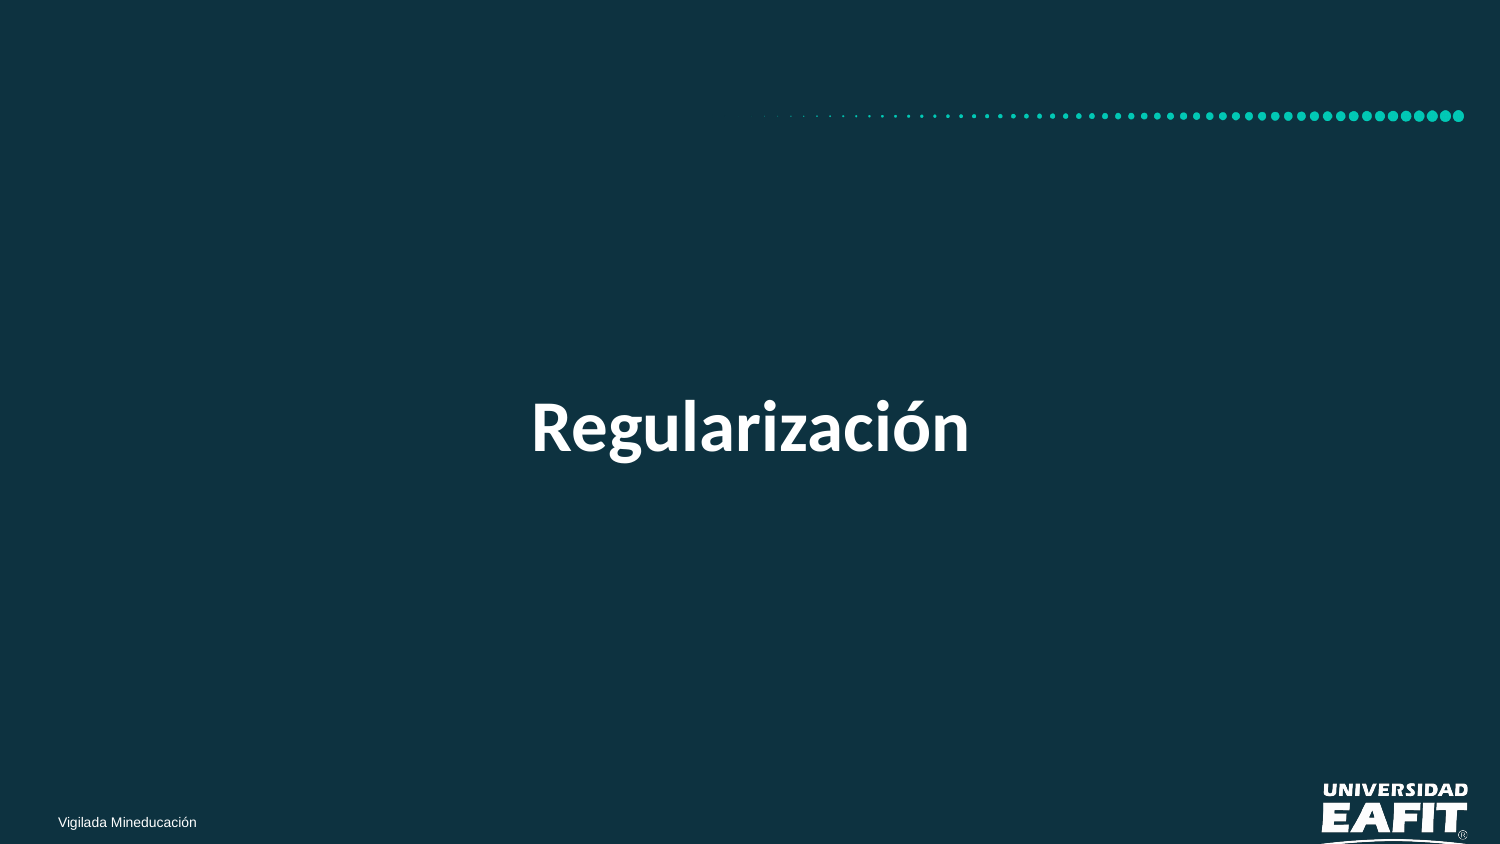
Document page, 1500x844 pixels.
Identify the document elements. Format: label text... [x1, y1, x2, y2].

picture [1321, 783, 1468, 844]
list Regularización [135, 148, 1368, 696]
picture [712, 110, 1464, 122]
